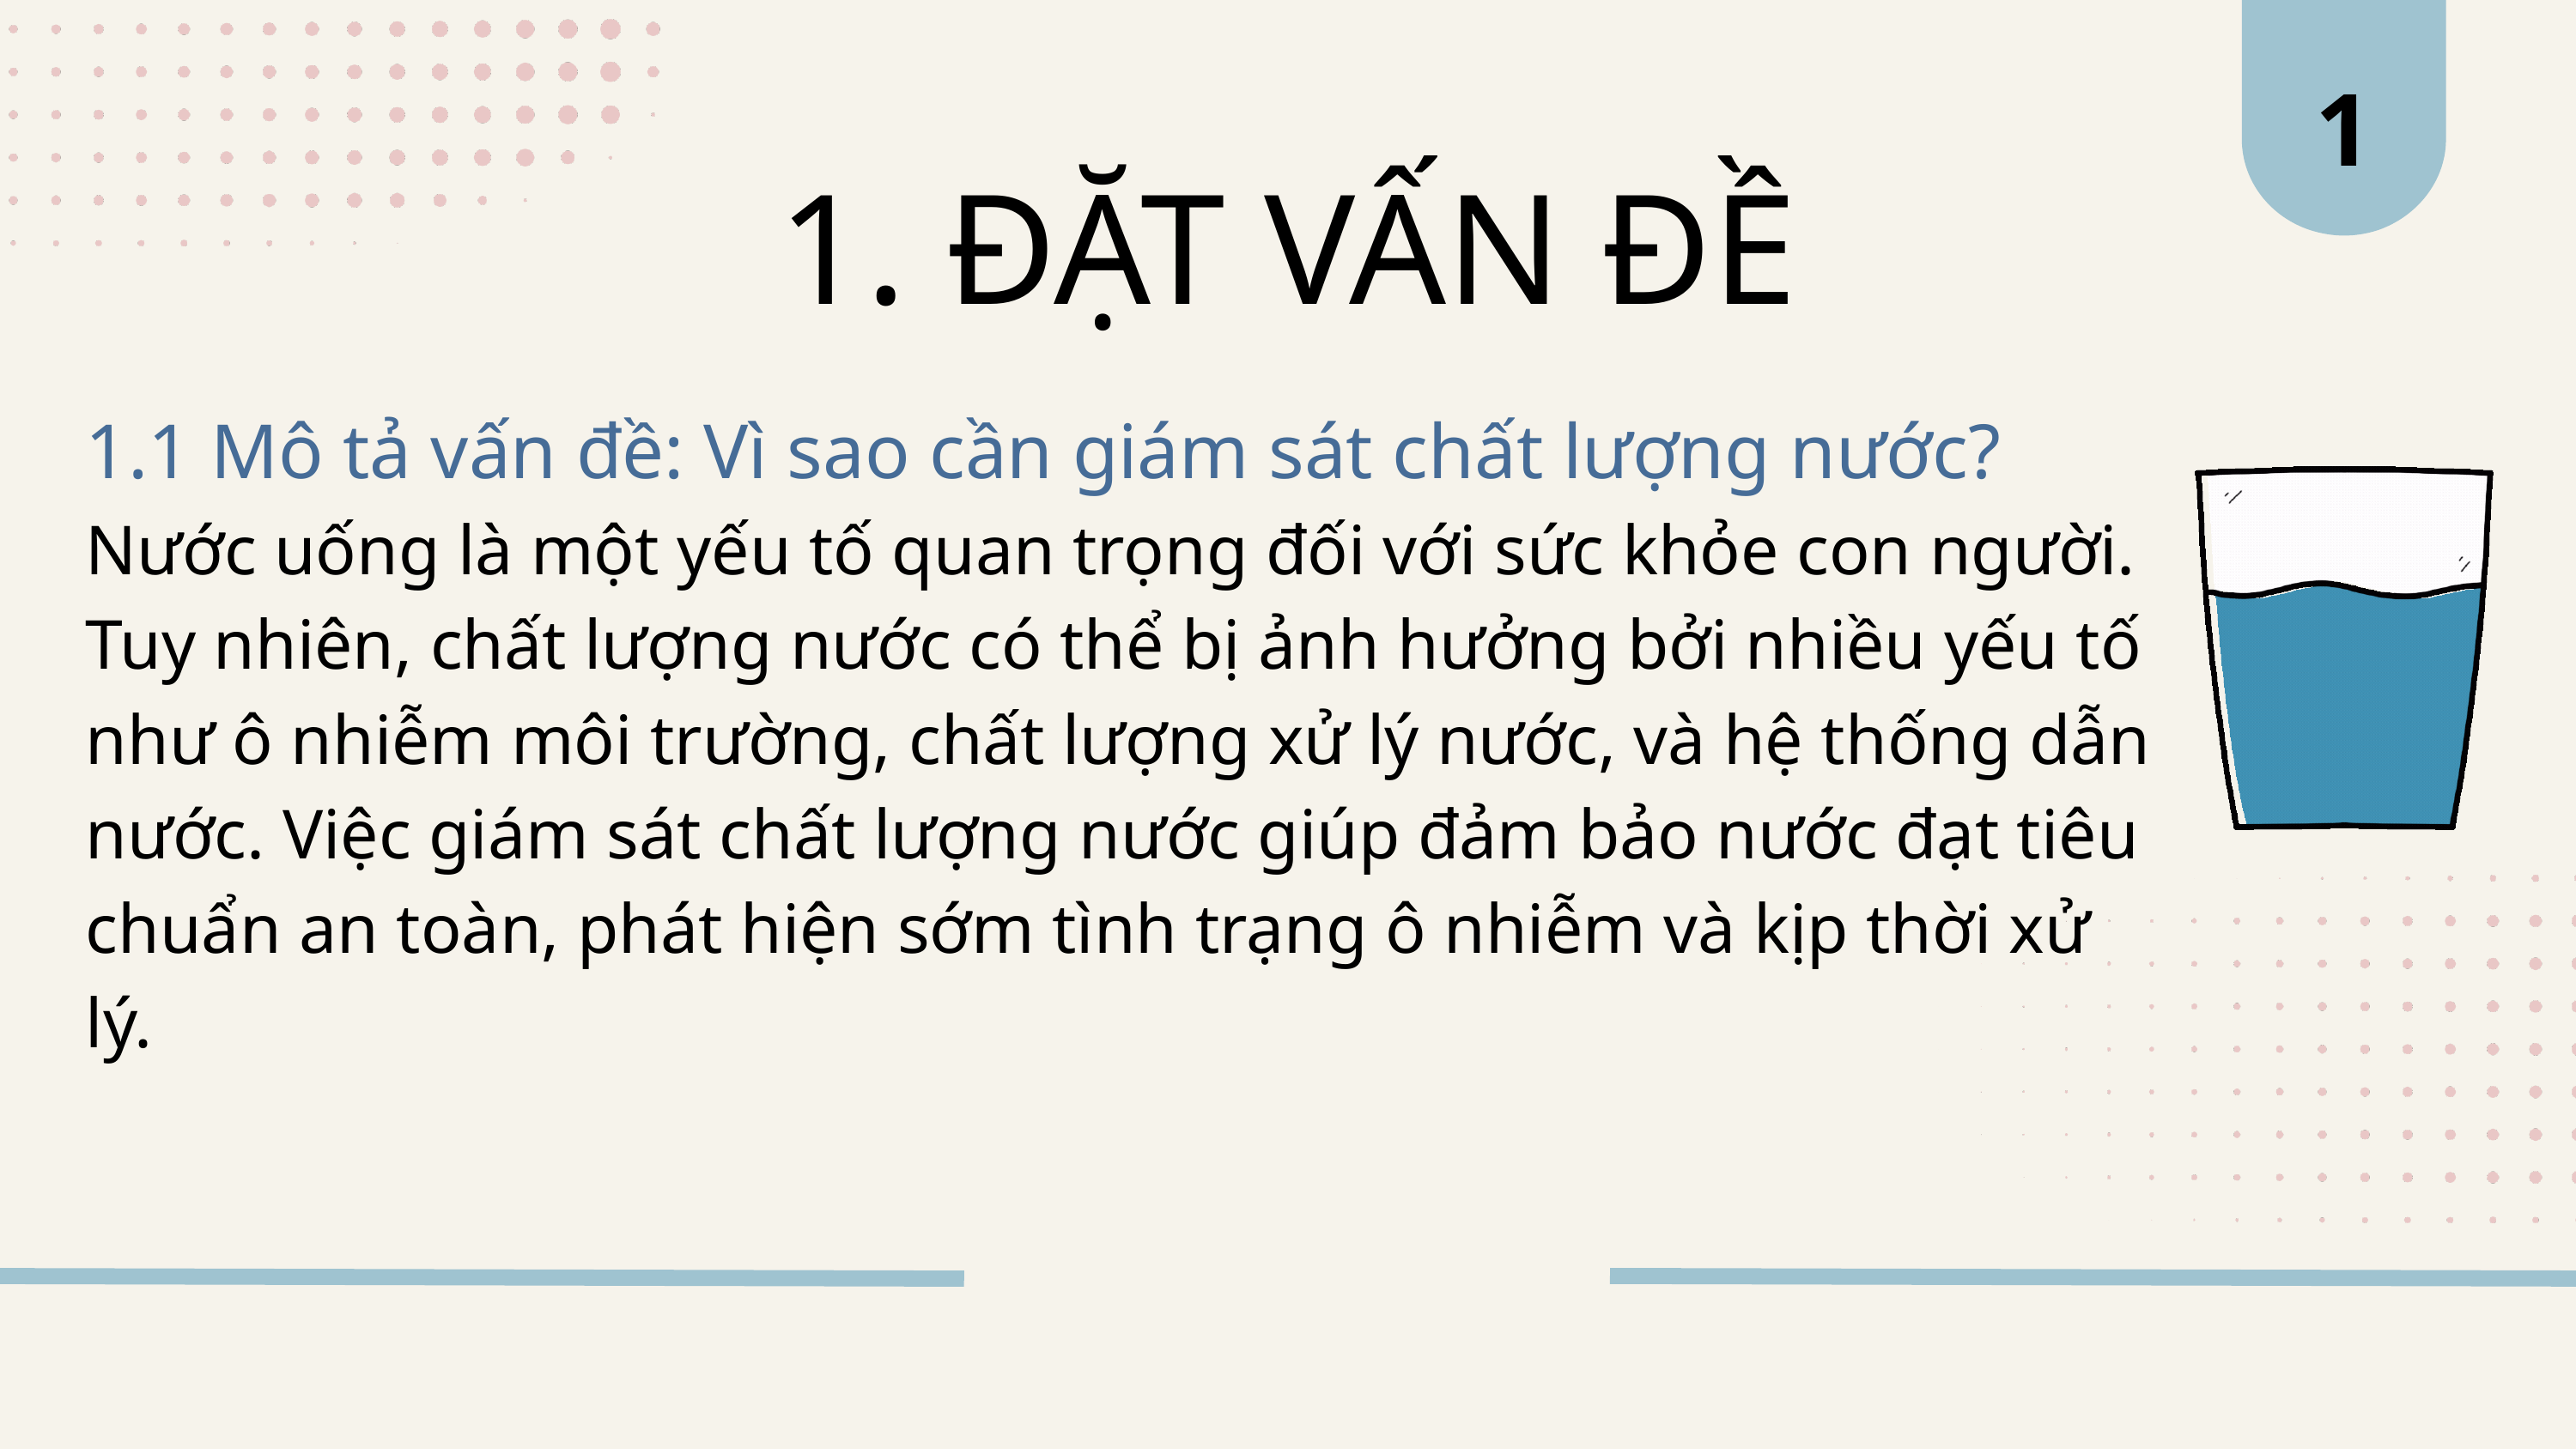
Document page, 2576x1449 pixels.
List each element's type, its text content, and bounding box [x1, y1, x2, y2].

picture [2194, 465, 2494, 830]
text_box [1938, 874, 2576, 1223]
text_box 1.1 Mô tả vấn đề: Vì sao cần giám sát chất lượng nước? Nước uống là một yếu tố quan trọng đối với sức khỏe con người. Tuy nhiên, chất lượng nước có thể bị ảnh hưởng bởi nhiều yếu tố như ô nhiễm môi trường, chất lượng xử lý nước, và hệ thống dẫn nước. Việc giám sát chất lượng nước giúp đảm bảo nước đạt tiêu chuẩn an toàn, phát hiện sớm tình trạng ô nhiễm và kịp thời xử lý. [85, 389, 2158, 1167]
text_box [0, 0, 660, 246]
text_box 1. ĐẶT VẤN ĐỀ [359, 122, 2216, 336]
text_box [2233, 0, 2455, 236]
